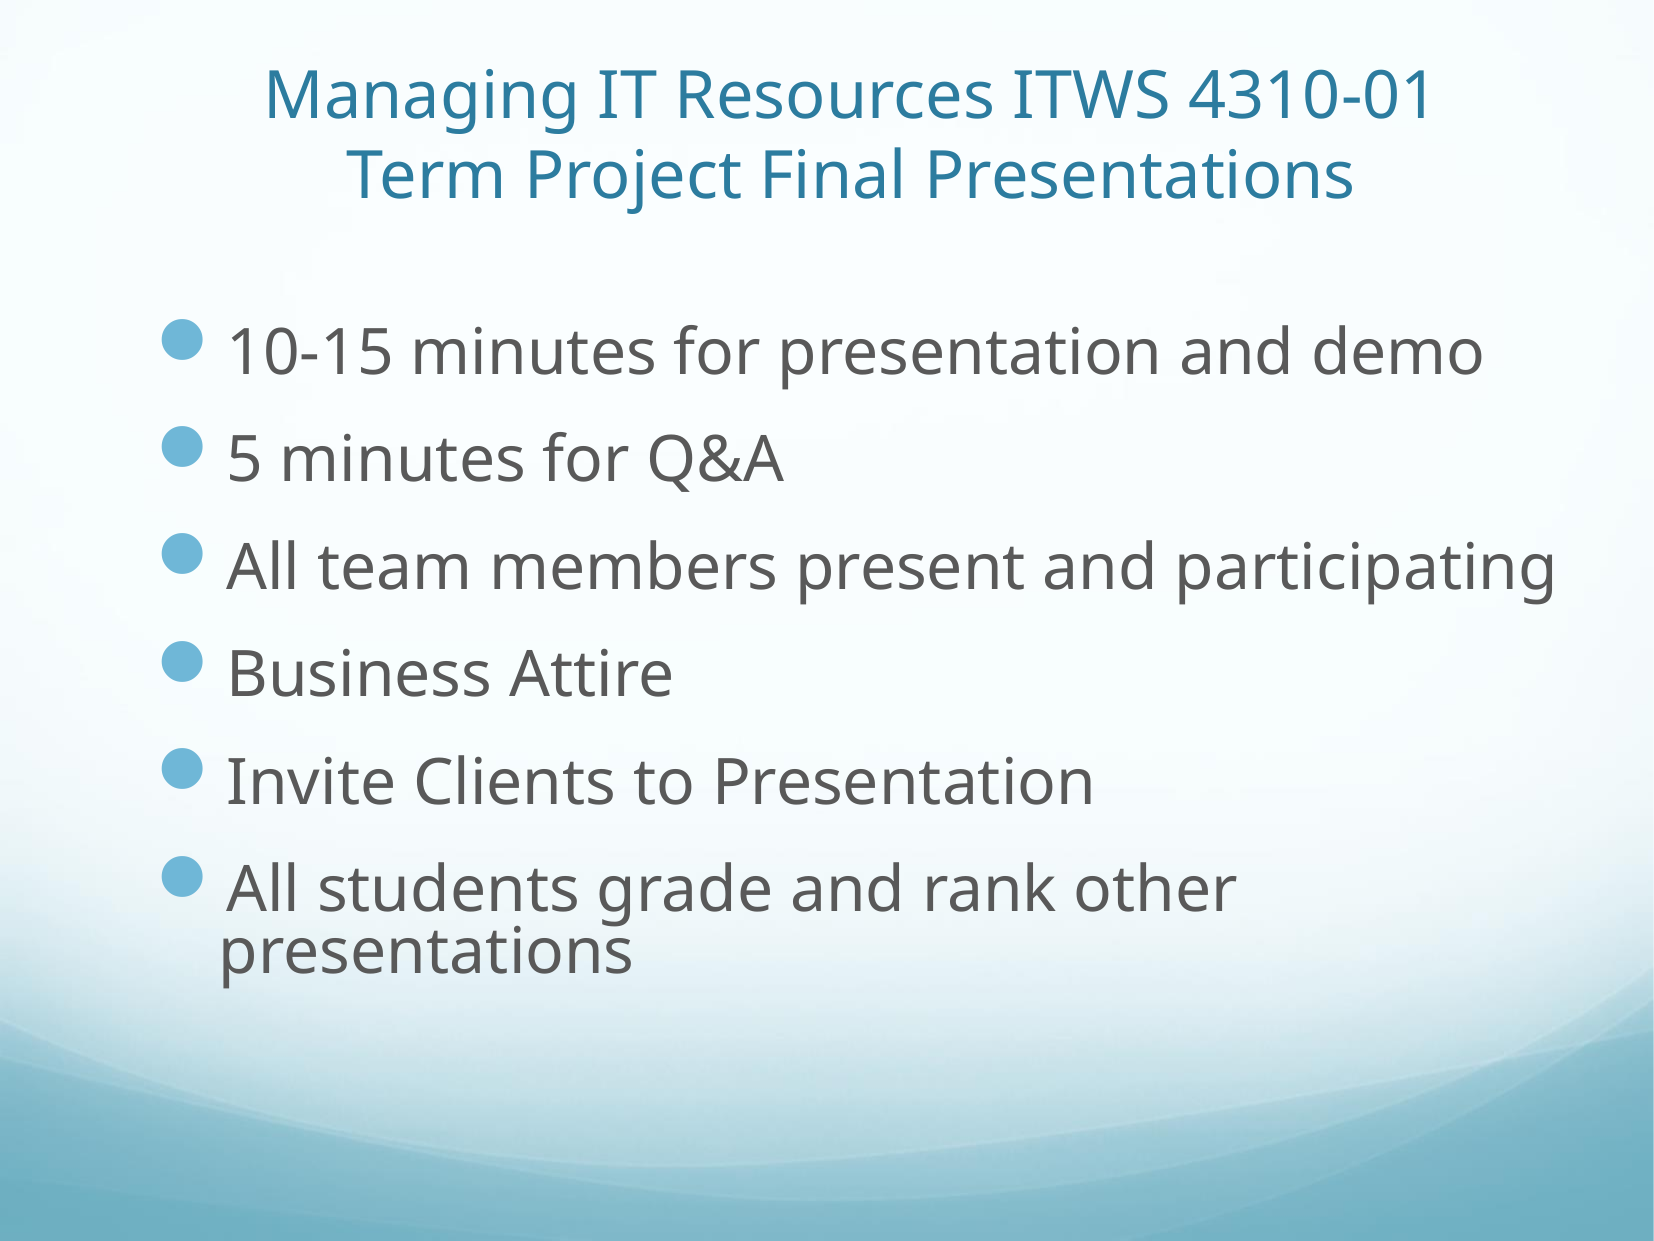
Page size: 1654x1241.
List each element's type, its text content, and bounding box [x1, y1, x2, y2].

list 10-15 minutes for presentation and demo 5 minutes for Q&A All team members present and participating Business Attire Invite Clients to Presentation All students grade and rank other presentations [139, 316, 1577, 1071]
title Managing IT Resources ITWS 4310-01 Term Project Final Presentations [176, 13, 1528, 221]
picture [0, 0, 1654, 1241]
